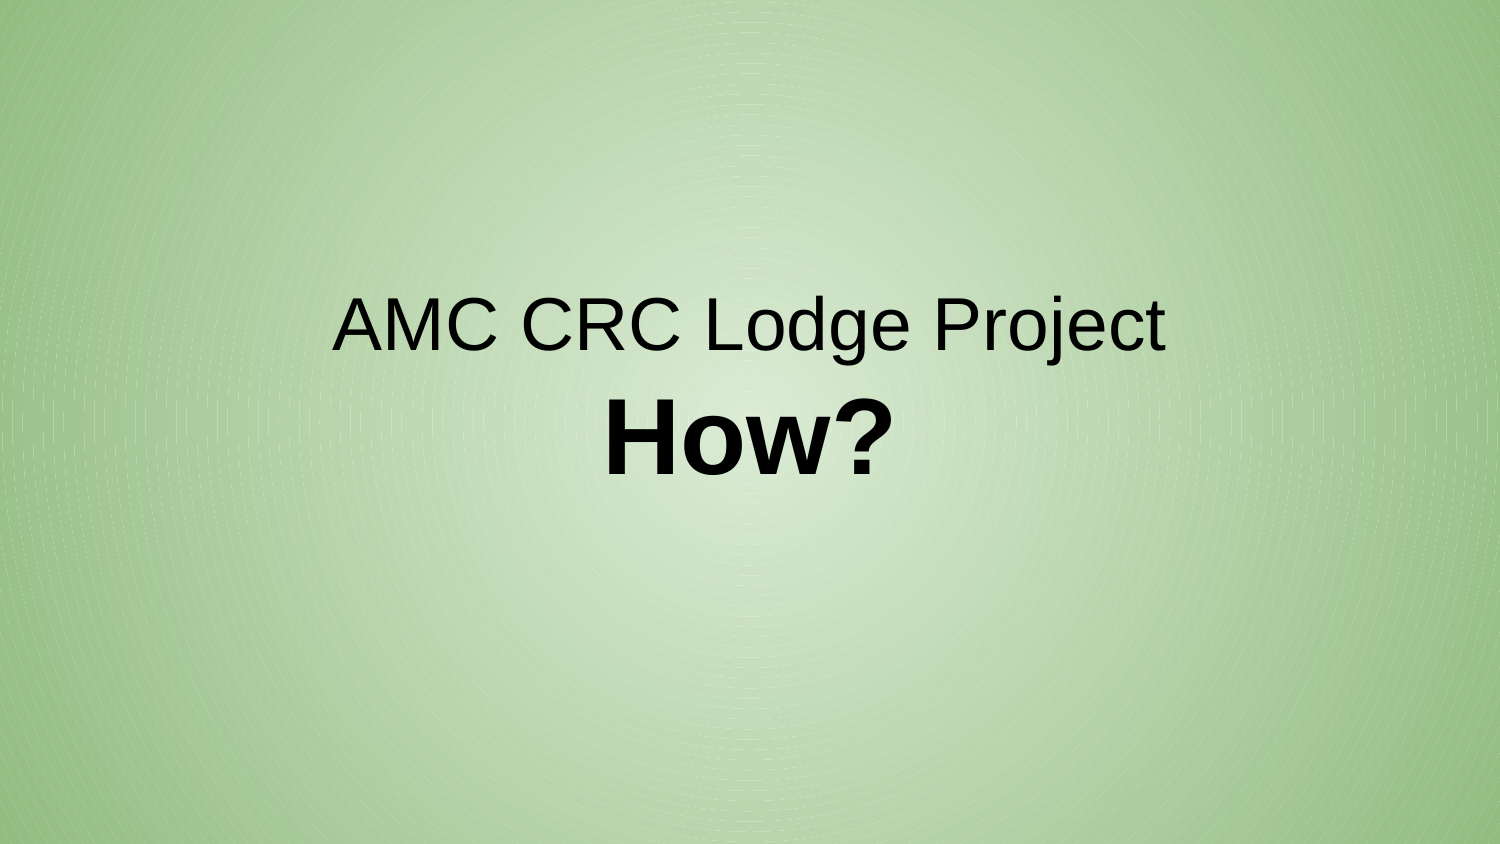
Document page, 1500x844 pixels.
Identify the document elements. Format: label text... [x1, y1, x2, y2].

title AMC CRC Lodge Project How? [51, 217, 1449, 555]
